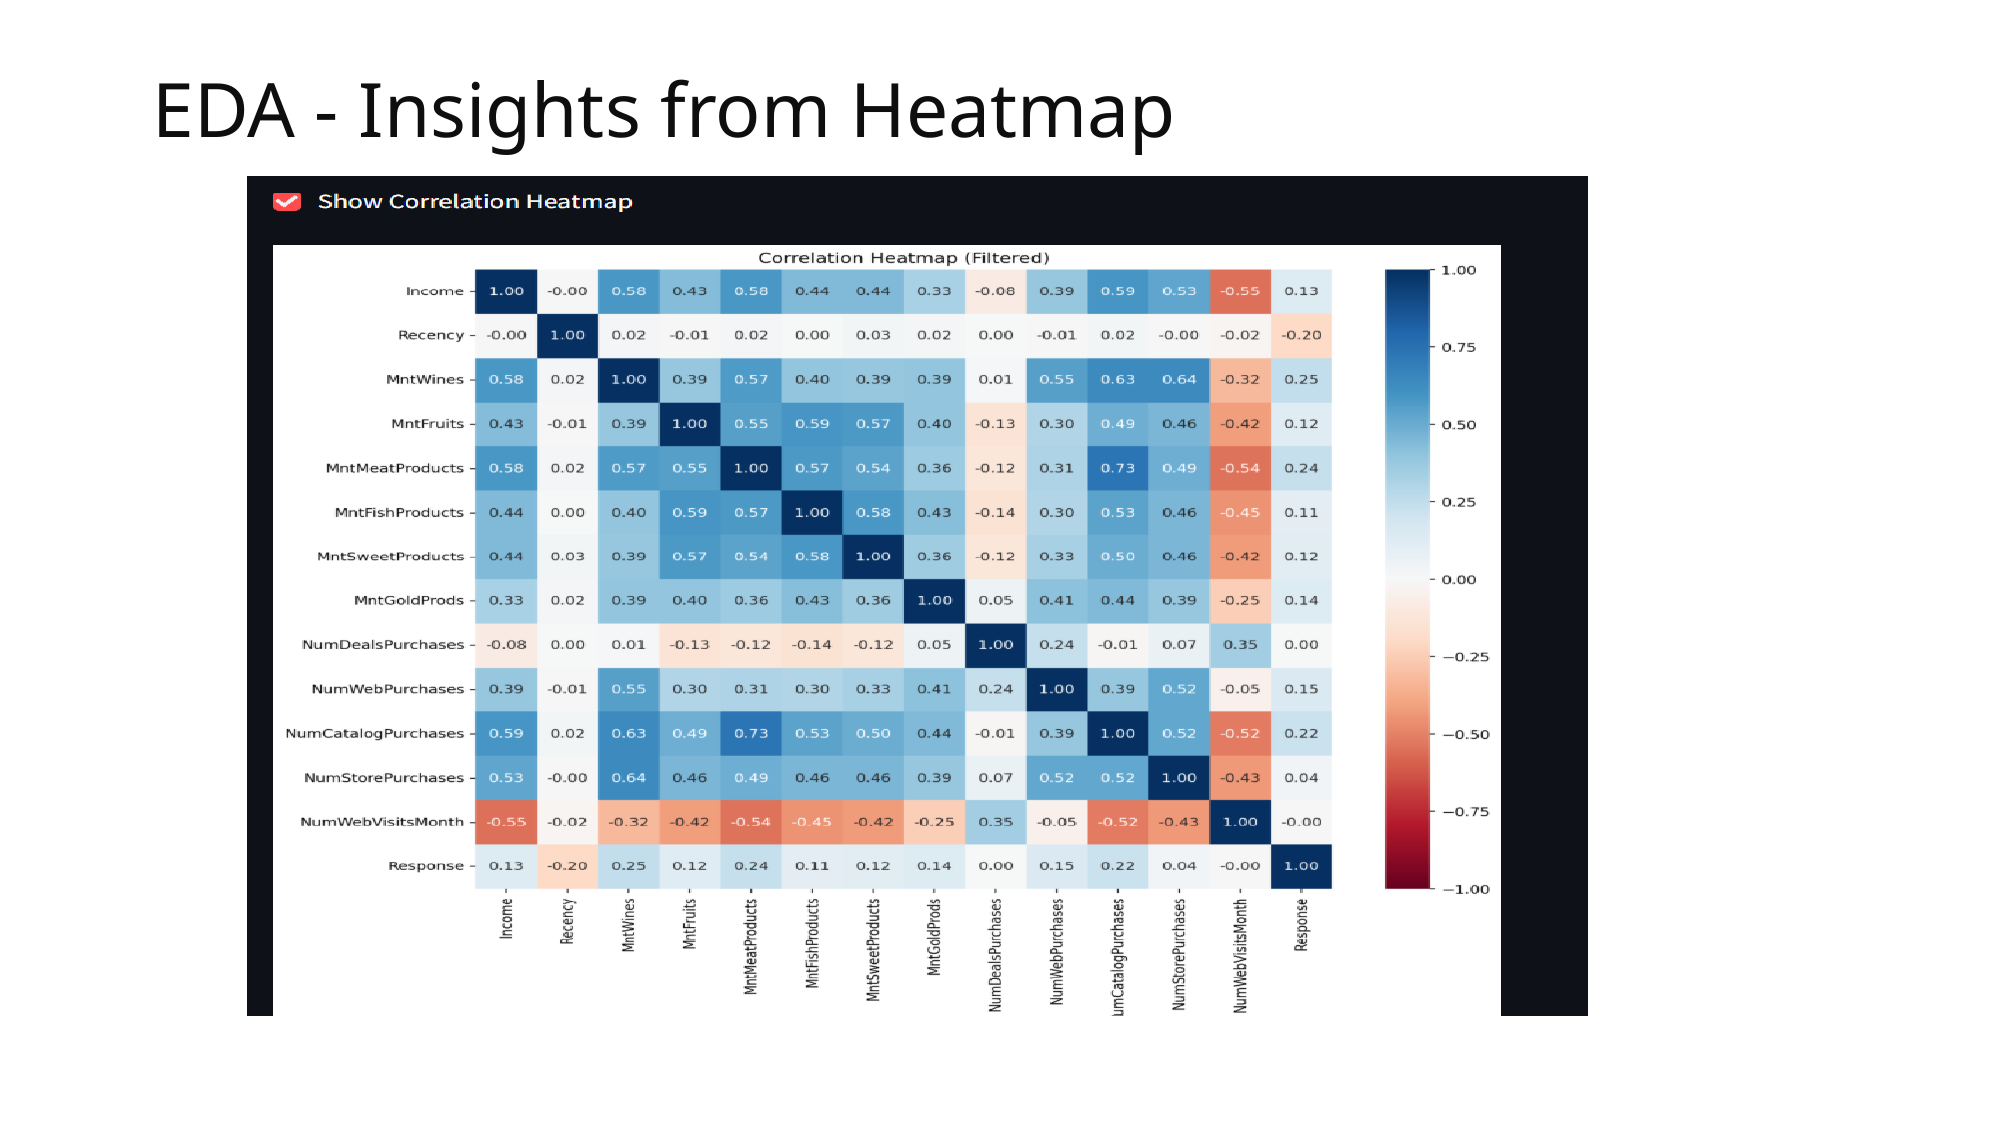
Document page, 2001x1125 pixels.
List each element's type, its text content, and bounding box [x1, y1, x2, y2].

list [246, 176, 1588, 1017]
title EDA - Insights from Heatmap [137, 59, 1863, 278]
